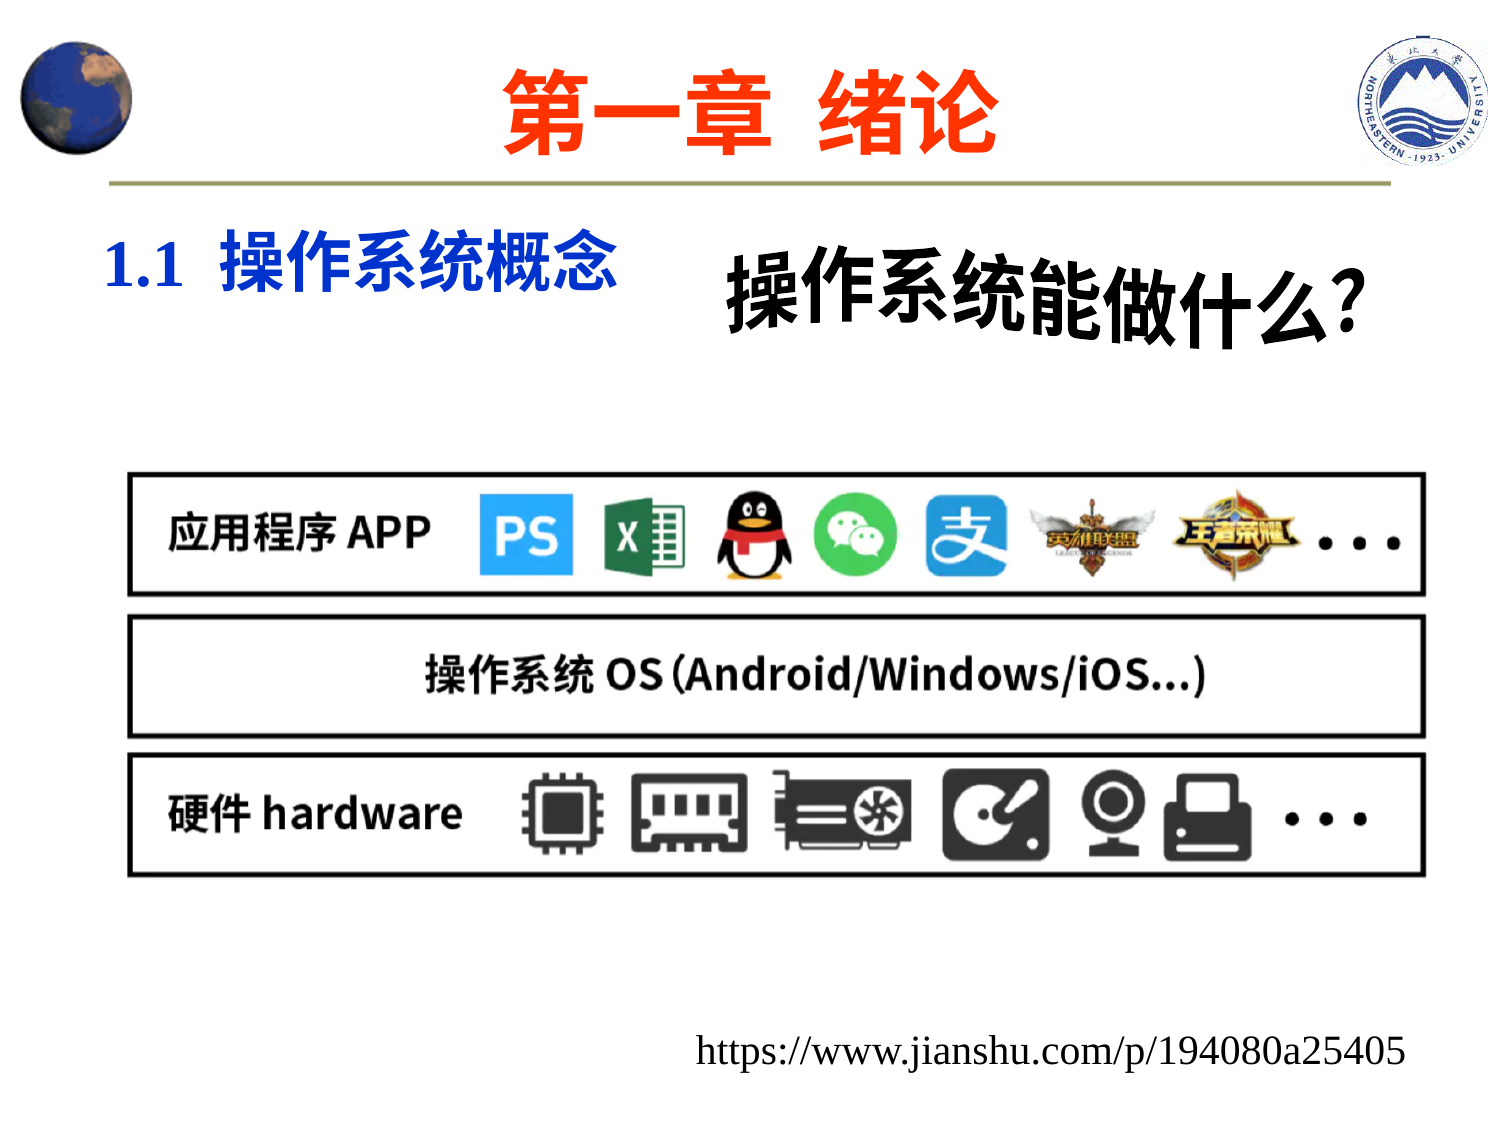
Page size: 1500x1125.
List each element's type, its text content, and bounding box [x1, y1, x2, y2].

picture [0, 37, 138, 161]
picture [109, 175, 1391, 191]
text_box https://www.jianshu.com/p/194080a25405 [681, 1015, 1436, 1081]
text_box 1.1 操作系统概念 [87, 212, 650, 308]
picture [112, 456, 1436, 884]
picture [1352, 33, 1490, 171]
title 第一章 绪论 [112, 42, 1388, 181]
